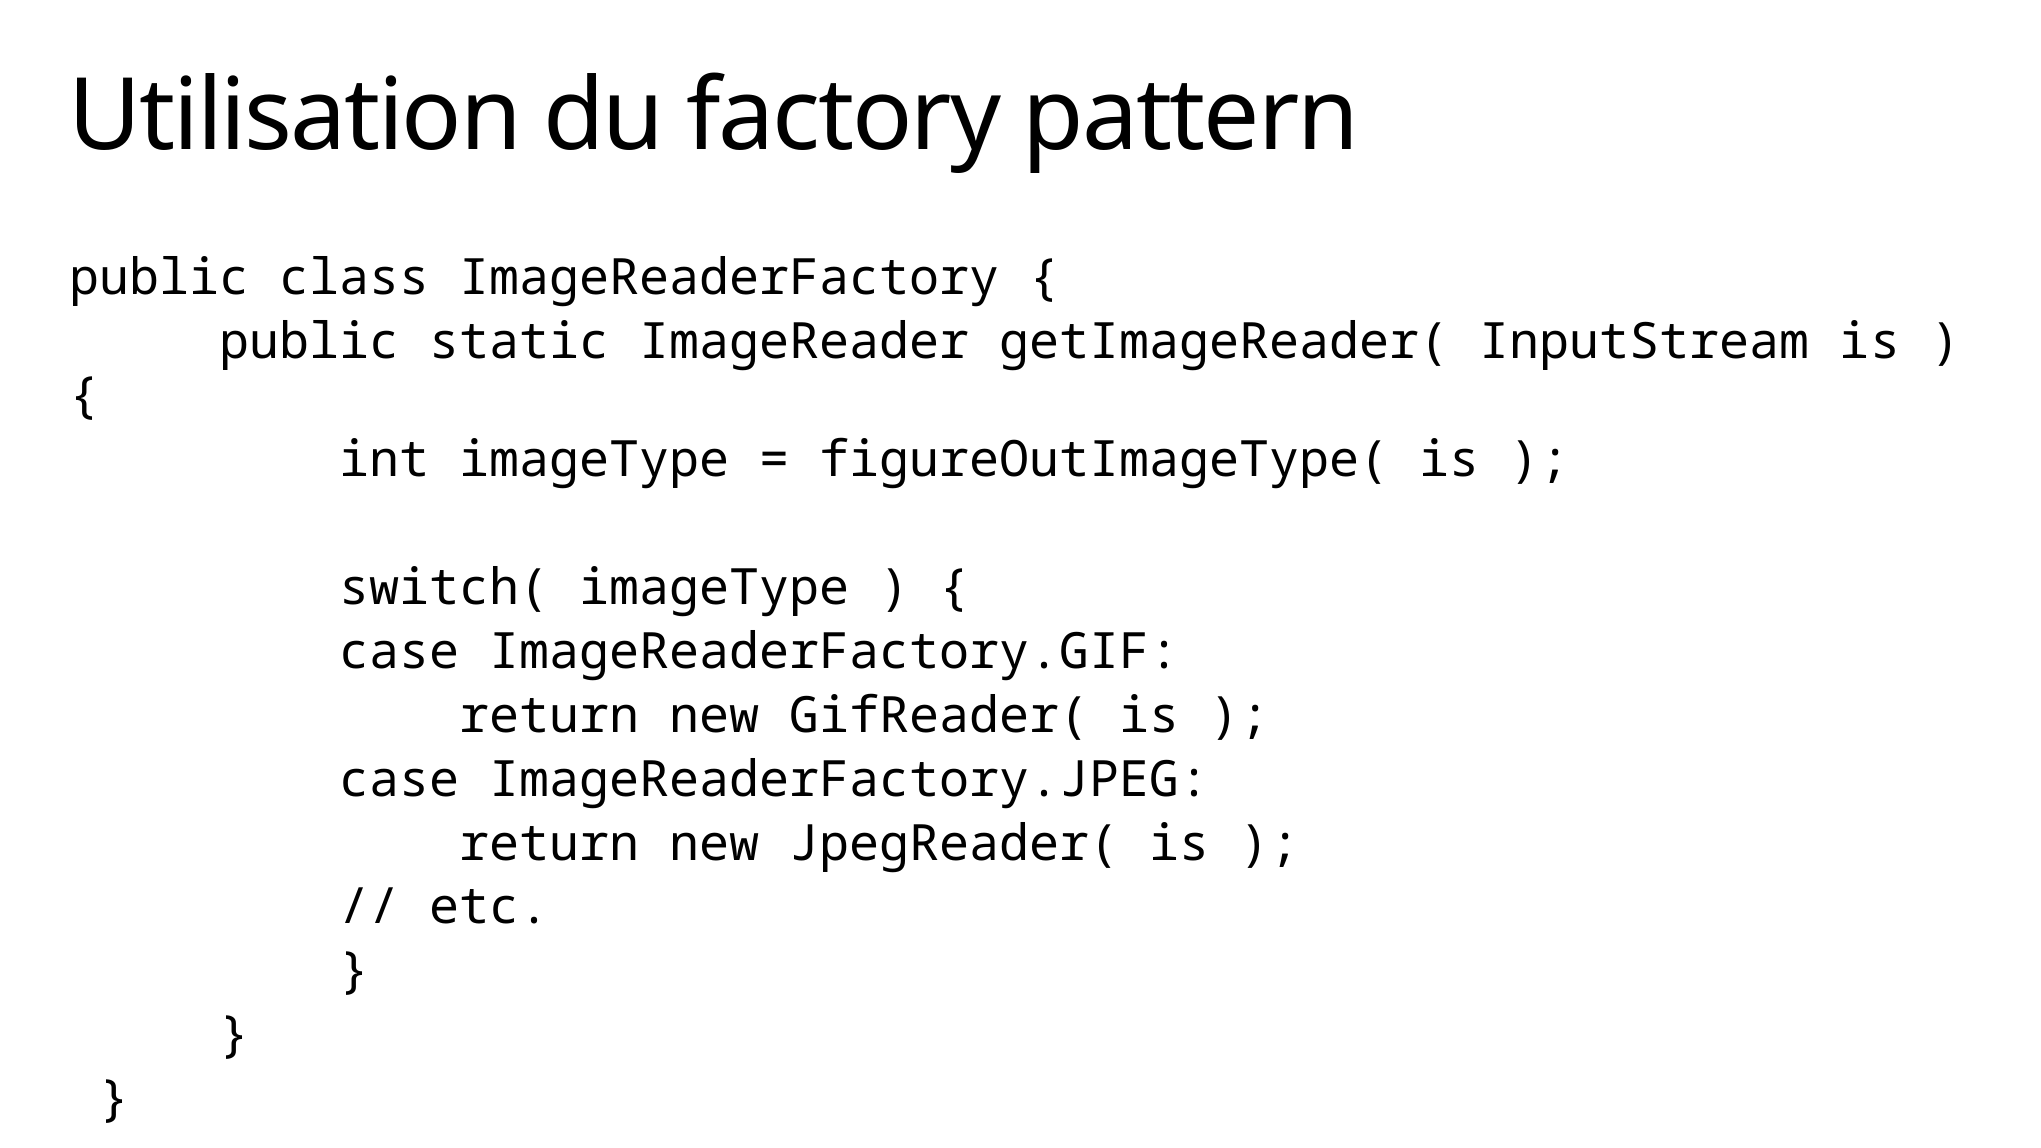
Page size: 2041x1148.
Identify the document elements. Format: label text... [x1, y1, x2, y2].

title Utilisation du factory pattern [45, 48, 1996, 199]
list public class ImageReaderFactory { public static ImageReader getImageReader( InputStream is ) { int imageType = figureOutImageType( is ); switch( imageType ) { case ImageReaderFactory.GIF: return new GifReader( is ); case ImageReaderFactory.JPEG: return new JpegReader( is ); // etc. } } } [45, 236, 1996, 1121]
